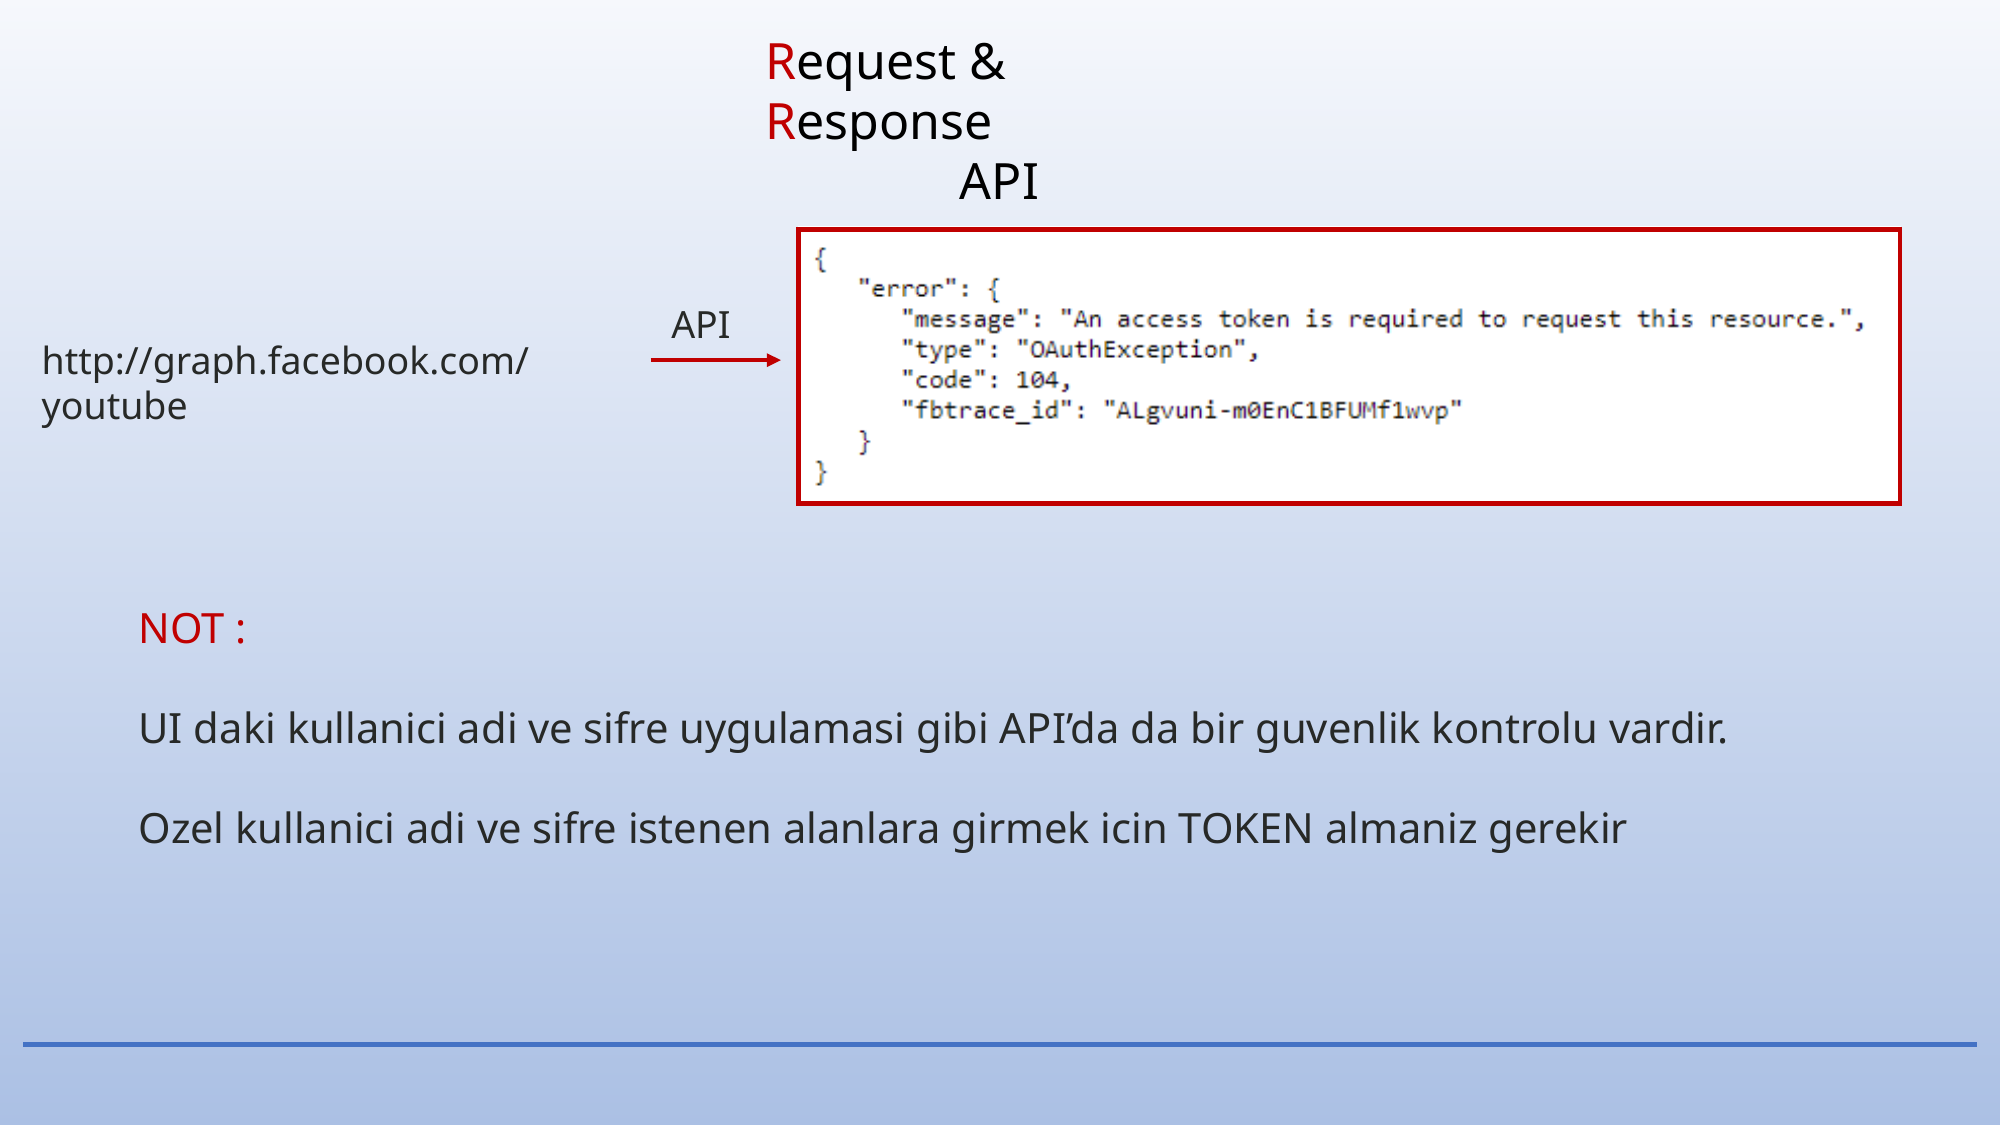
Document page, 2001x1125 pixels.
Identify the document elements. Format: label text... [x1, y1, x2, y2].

picture [798, 226, 1901, 504]
text_box http://graph.facebook.com/youtube [26, 329, 651, 435]
text_box Request & Response API [750, 21, 1248, 217]
text_box API [656, 293, 769, 354]
text_box NOT : UI daki kullanici adi ve sifre uygulamasi gibi API’da da bir guvenlik kontrolu vardir. Ozel kullanici adi ve sifre istenen alanlara girmek icin TOKEN almaniz gerekir [123, 594, 1772, 860]
